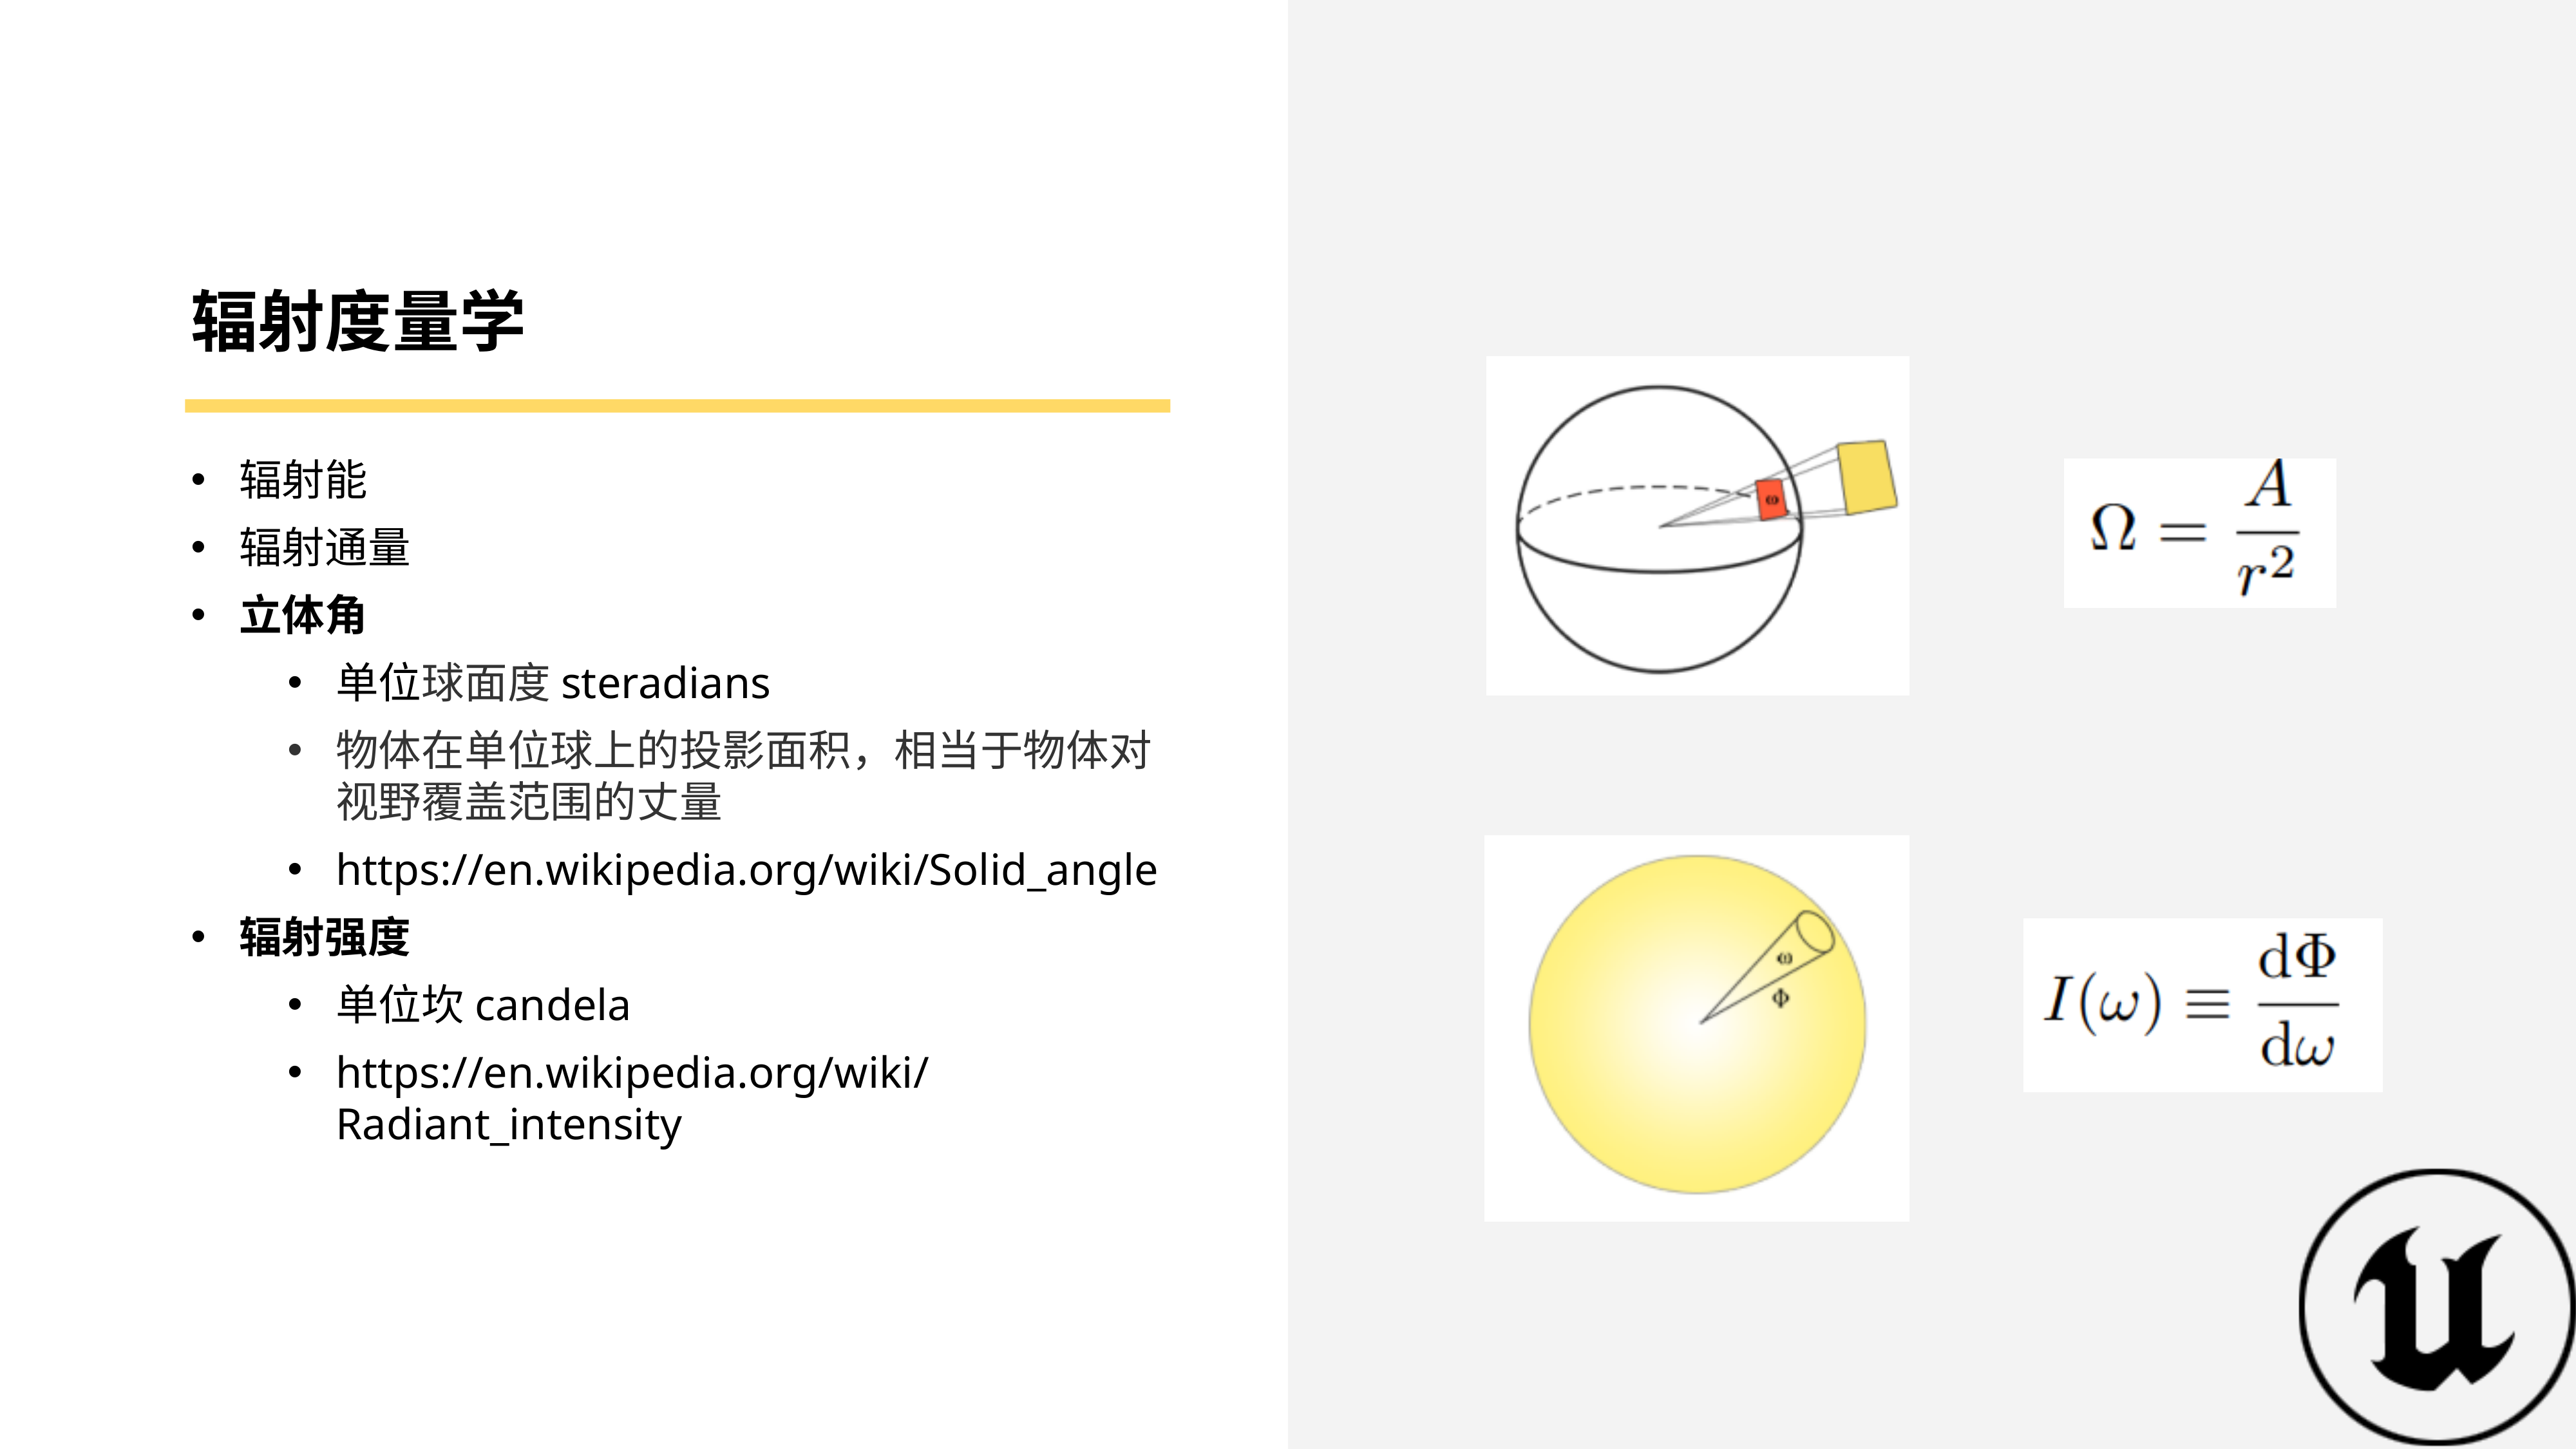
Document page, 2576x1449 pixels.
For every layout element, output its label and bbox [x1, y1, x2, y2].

picture [2023, 918, 2383, 1093]
picture [2064, 459, 2337, 608]
picture [1486, 356, 1910, 696]
picture [1484, 835, 1910, 1222]
text_box [185, 272, 1171, 1229]
picture [2298, 1165, 2576, 1449]
text_box [1288, 0, 2576, 1449]
